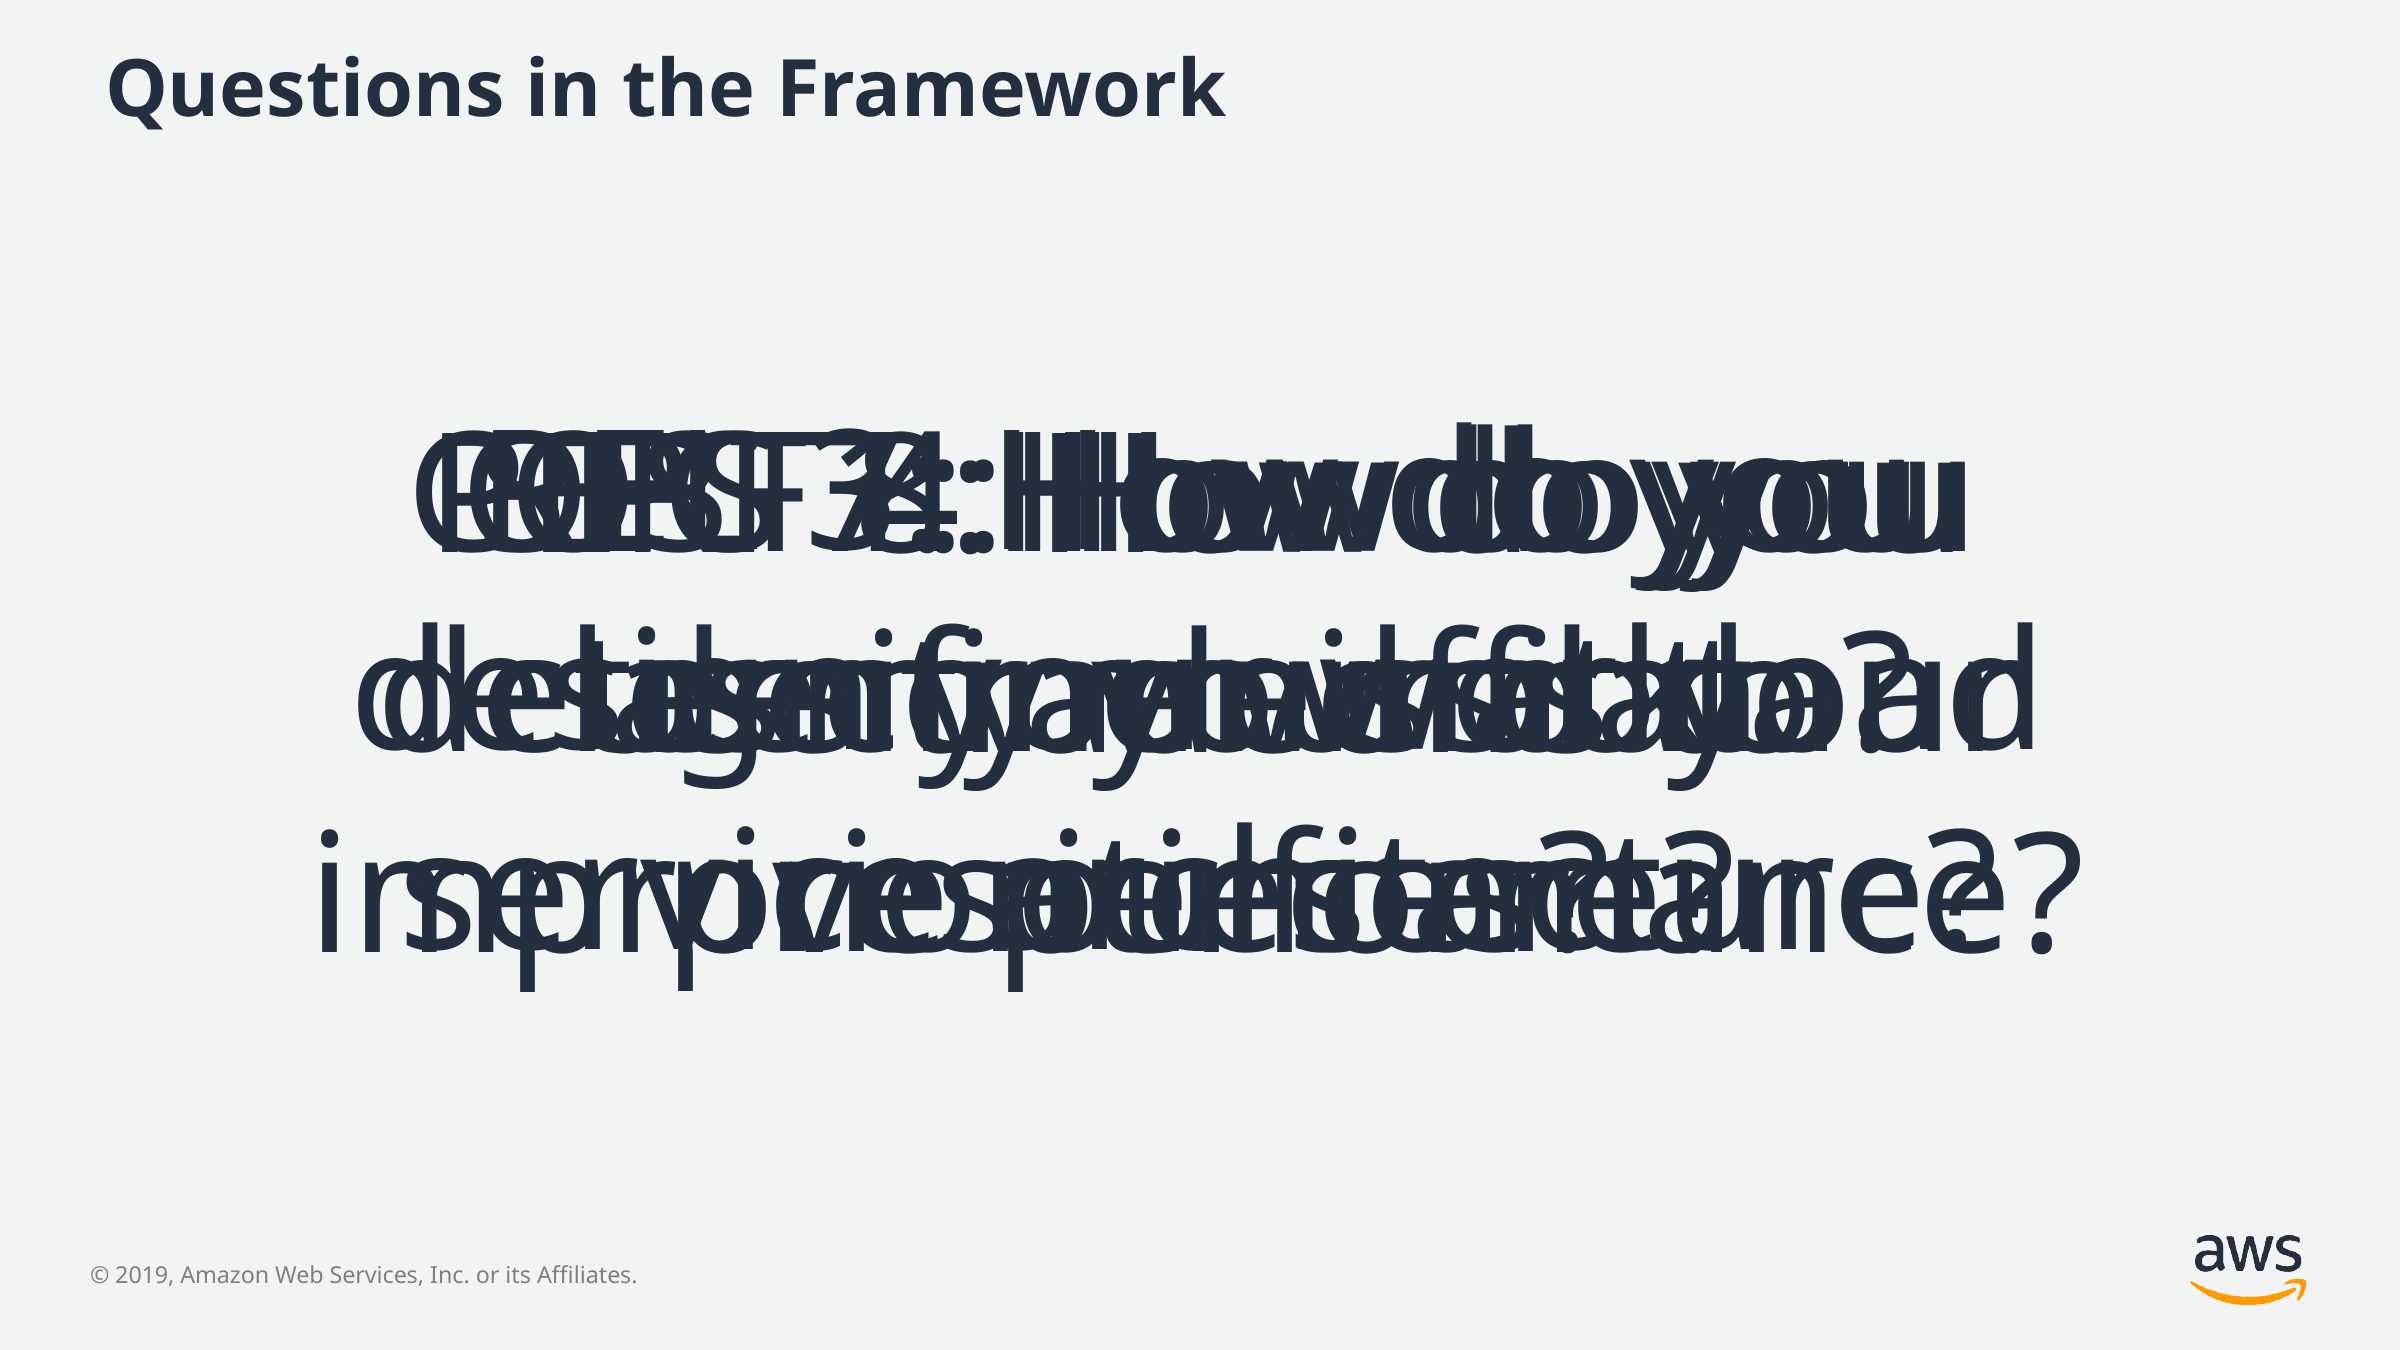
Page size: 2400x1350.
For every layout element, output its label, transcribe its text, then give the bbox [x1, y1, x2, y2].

text_box PERF 8: How do you use tradeoffs to improve performance? [288, 378, 2106, 994]
title Questions in the Framework [90, 30, 2307, 174]
text_box REL 3: How do you design your workload service architecture? [290, 375, 2108, 991]
text_box COST 4: How do you decommission resources? [284, 377, 2103, 992]
picture [2190, 1235, 2306, 1305]
